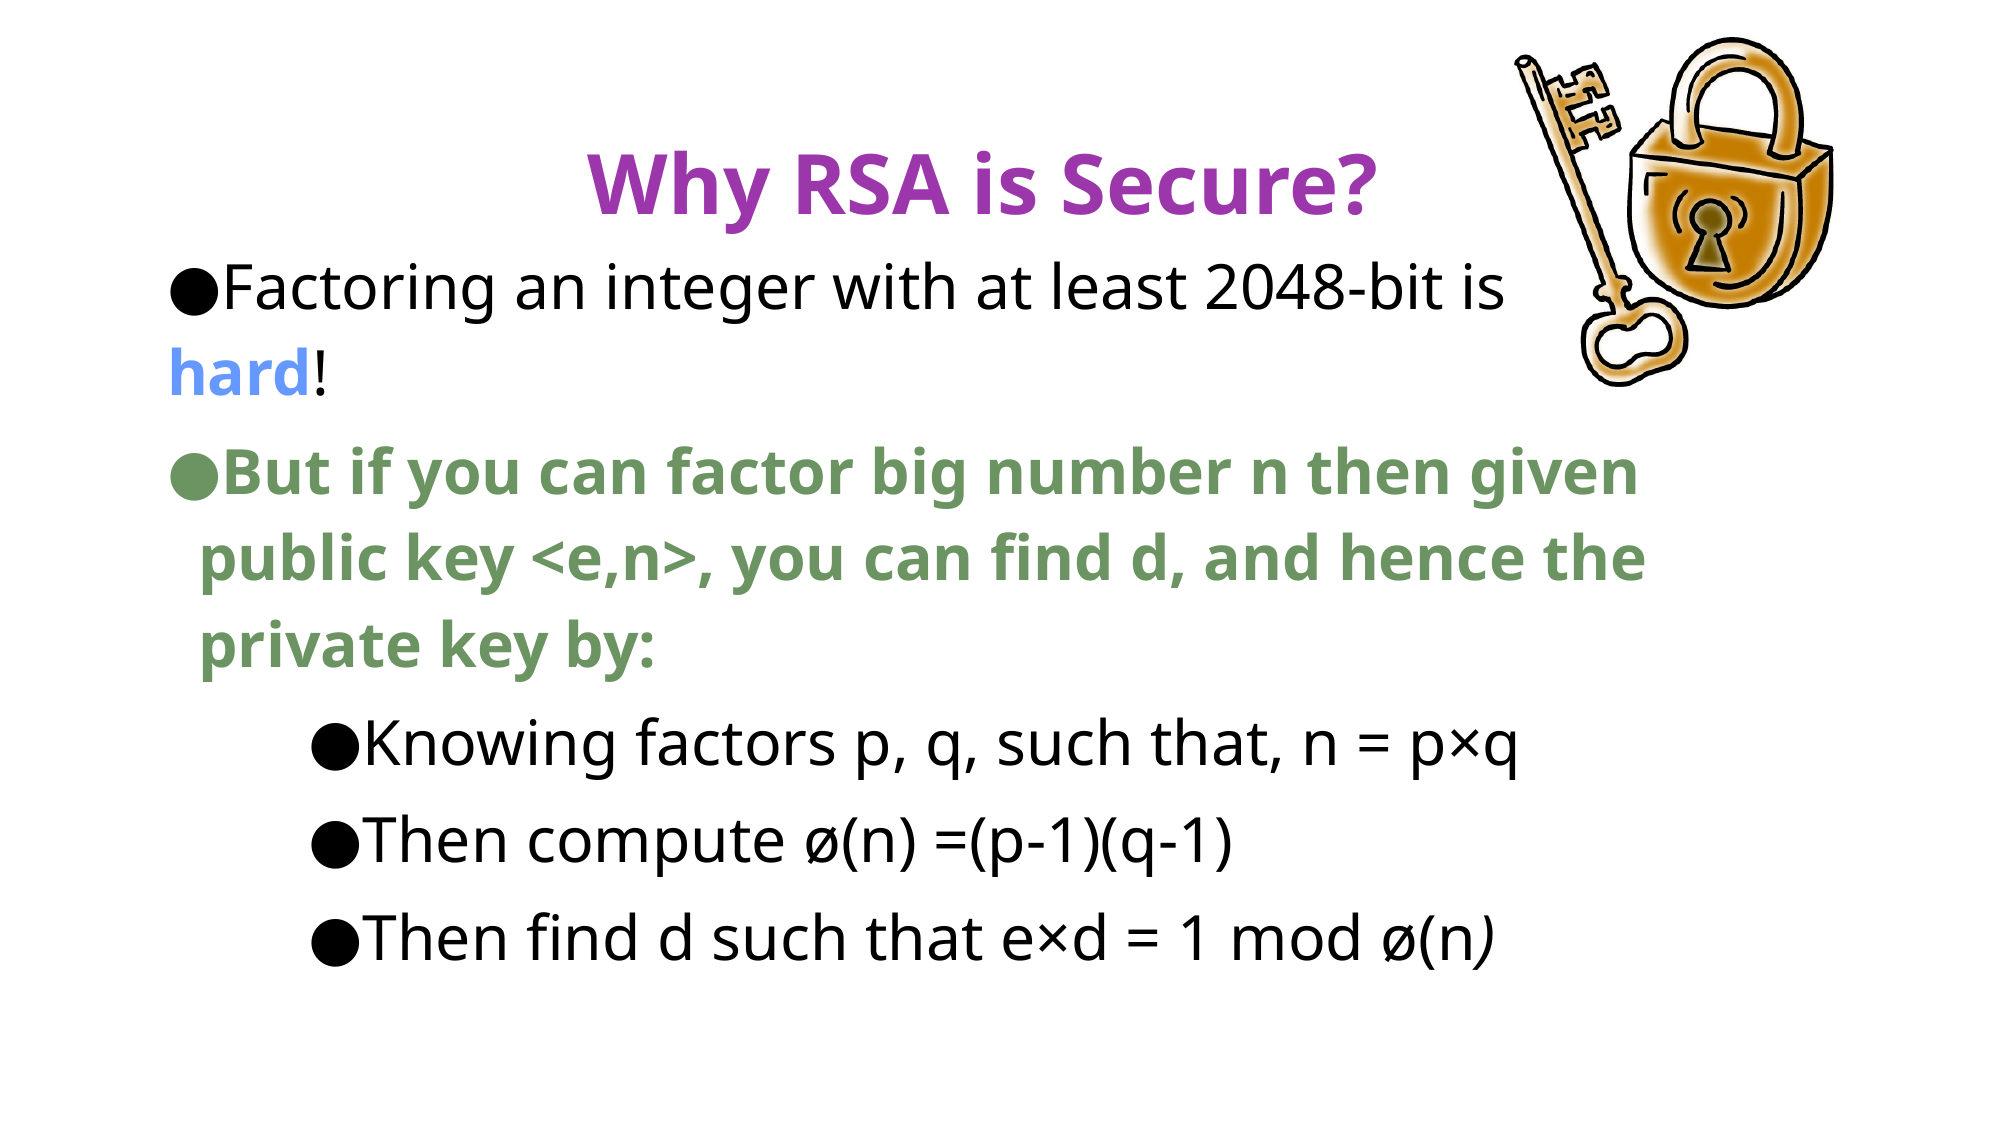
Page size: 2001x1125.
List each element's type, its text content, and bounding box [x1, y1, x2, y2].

list Factoring an integer with at least 2048-bit is hard! But if you can factor big number n then given public key <e,n>, you can find d, and hence the private key by: Knowing factors p, q, such that, n = p×q Then compute ø(n) =(p-1)(q-1) Then find d such that e×d = 1 mod ø(n) [122, 216, 1834, 1055]
picture [1513, 37, 1834, 387]
title Why RSA is Secure? [133, 62, 1508, 216]
